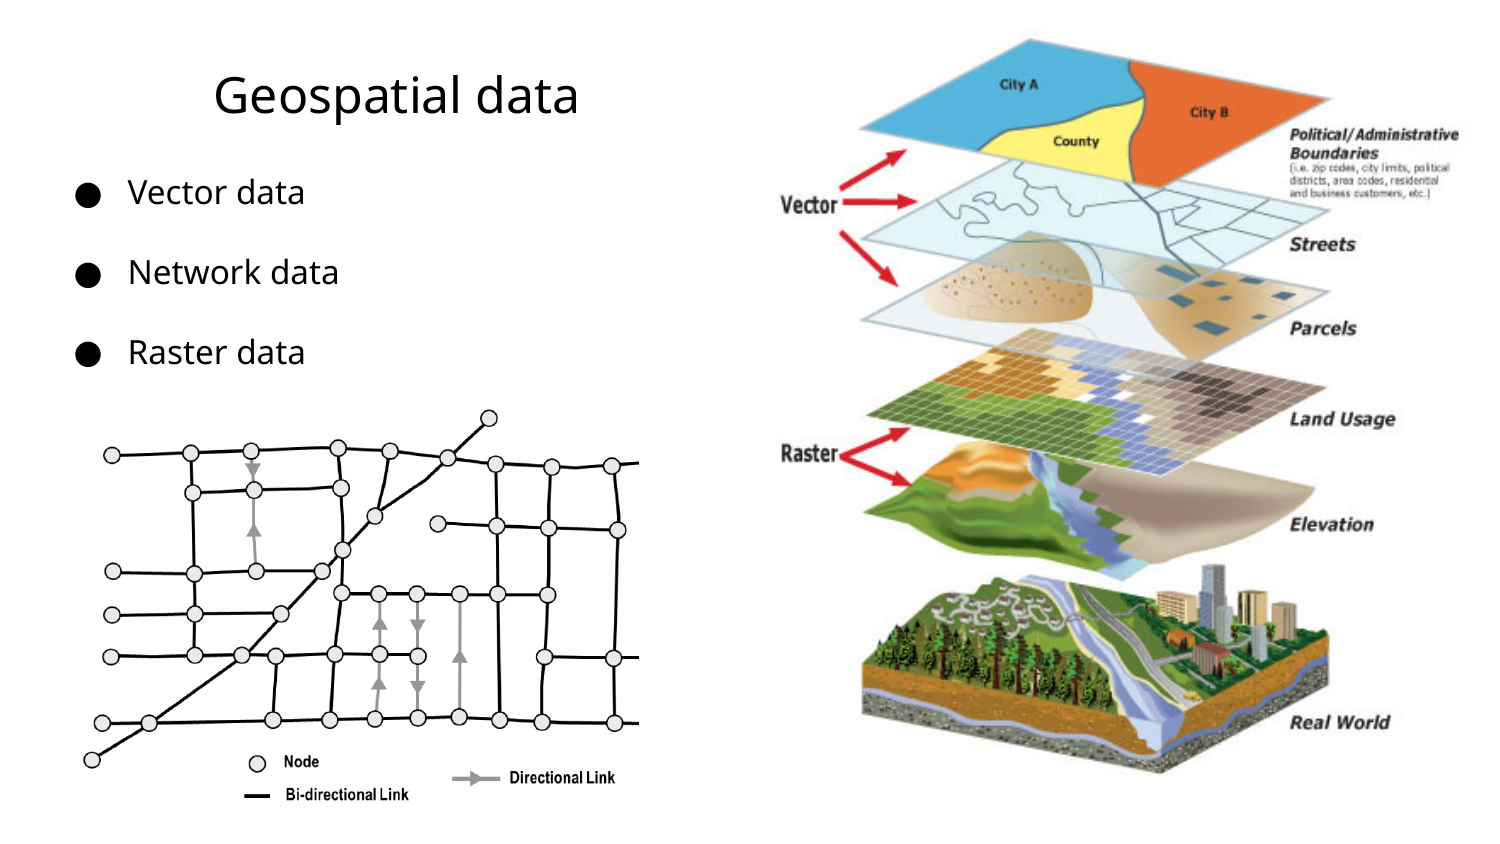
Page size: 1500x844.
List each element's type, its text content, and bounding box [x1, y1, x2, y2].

text_box Vector data Network data Raster data [37, 156, 558, 387]
text_box Geospatial data [166, 33, 628, 139]
picture [77, 409, 640, 811]
picture [749, 15, 1481, 811]
